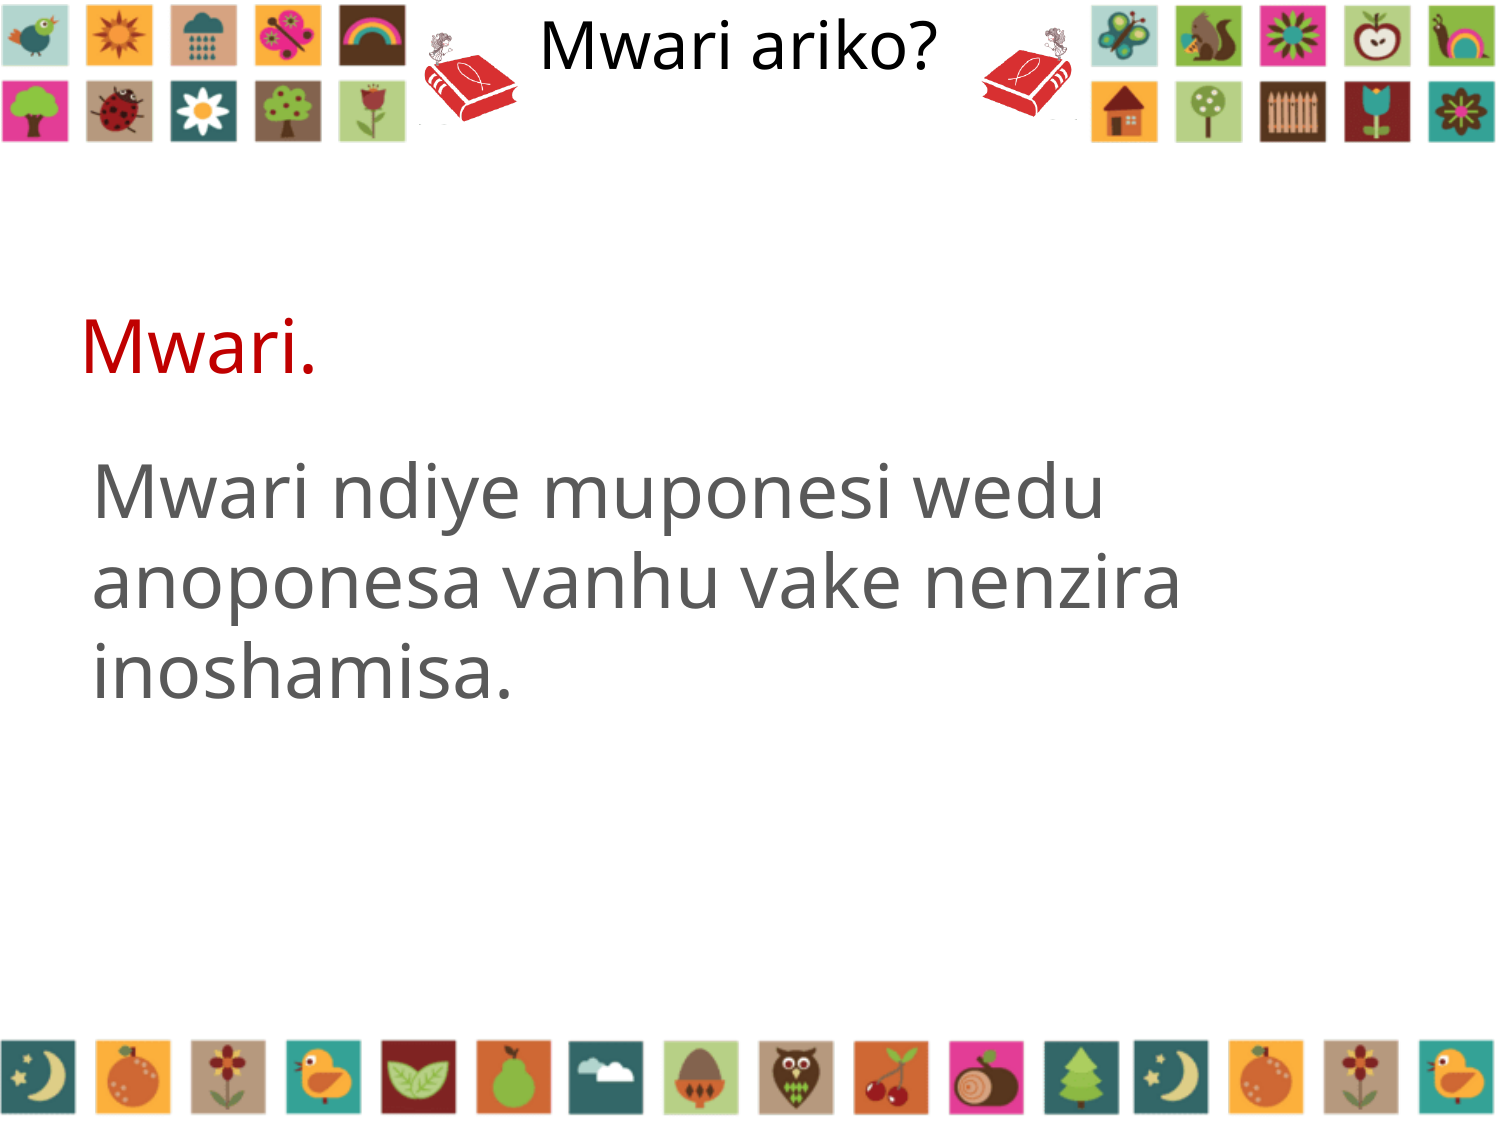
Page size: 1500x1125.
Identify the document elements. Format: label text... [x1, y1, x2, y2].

picture [950, 3, 1500, 150]
text_box Mwari. [64, 290, 1412, 396]
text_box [0, 1028, 1500, 1118]
picture [0, 3, 550, 150]
text_box Mwari ariko? [414, 0, 1080, 91]
text_box Mwari ndiye muponesi wedu anoponesa vanhu vake nenzira inoshamisa. [76, 436, 1424, 722]
